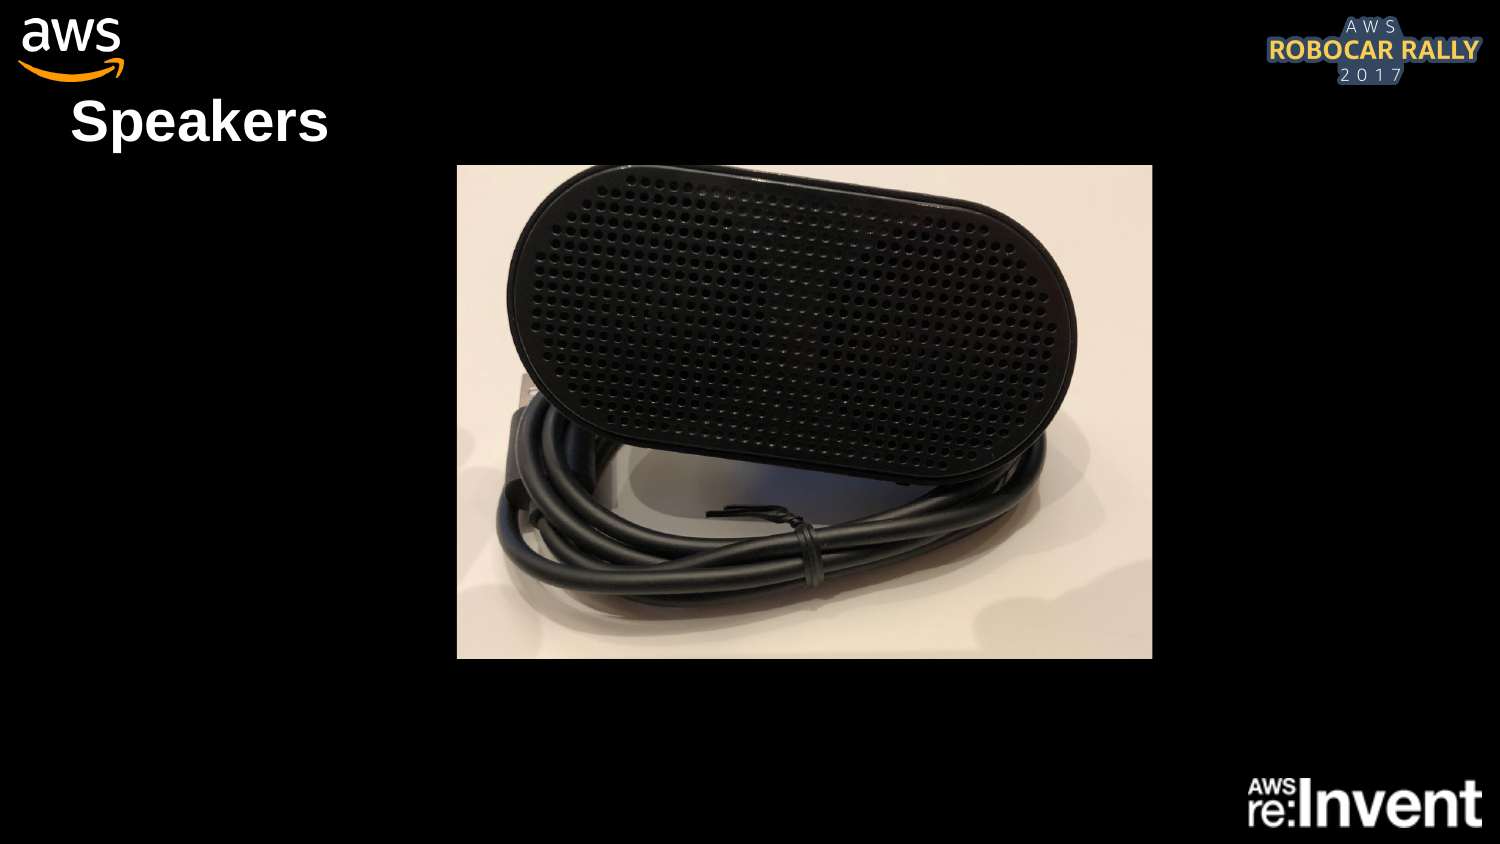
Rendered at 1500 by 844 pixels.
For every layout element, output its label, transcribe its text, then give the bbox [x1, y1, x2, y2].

picture [1248, 778, 1482, 828]
title Speakers [55, 76, 1402, 166]
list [456, 165, 1153, 659]
picture [18, 18, 124, 82]
